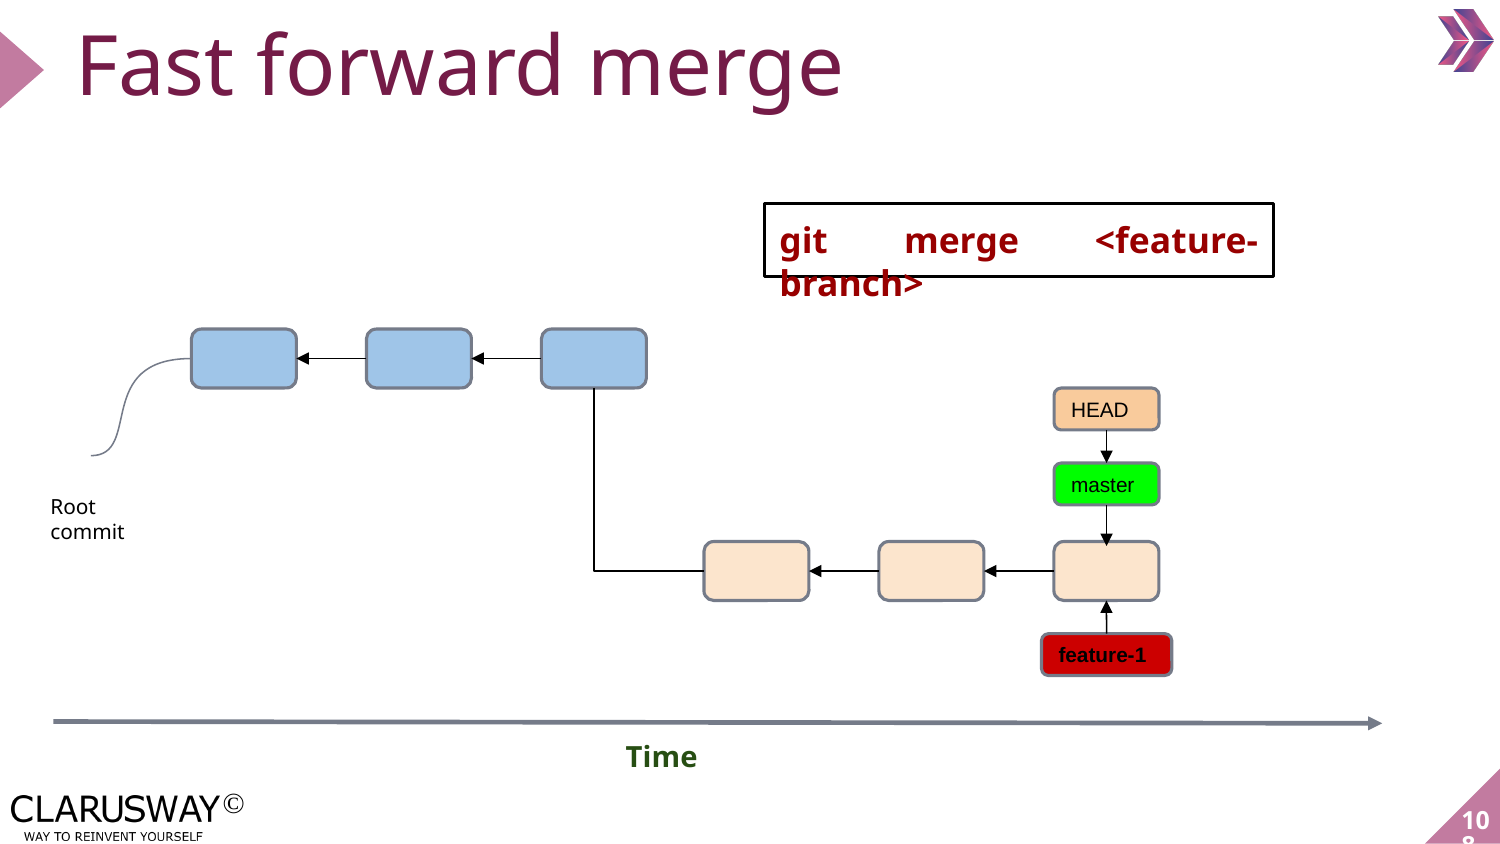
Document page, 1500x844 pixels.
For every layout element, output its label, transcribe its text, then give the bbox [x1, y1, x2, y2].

text_box [366, 329, 472, 388]
text_box [703, 541, 809, 601]
text_box [1053, 541, 1159, 601]
text_box [541, 329, 647, 388]
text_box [90, 358, 192, 456]
text_box HEAD [1054, 388, 1160, 430]
text_box git merge <feature-branch> [764, 203, 1274, 277]
title Fast forward merge [75, 31, 1001, 210]
slide_number ‹#› [1461, 809, 1496, 839]
text_box Root commit [35, 478, 146, 552]
text_box master [1054, 463, 1160, 505]
text_box feature-1 [1041, 633, 1172, 676]
text_box [878, 541, 984, 601]
text_box Time [610, 733, 731, 765]
picture [1438, 9, 1494, 72]
picture [11, 795, 220, 841]
text_box [191, 329, 297, 388]
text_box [593, 387, 705, 572]
